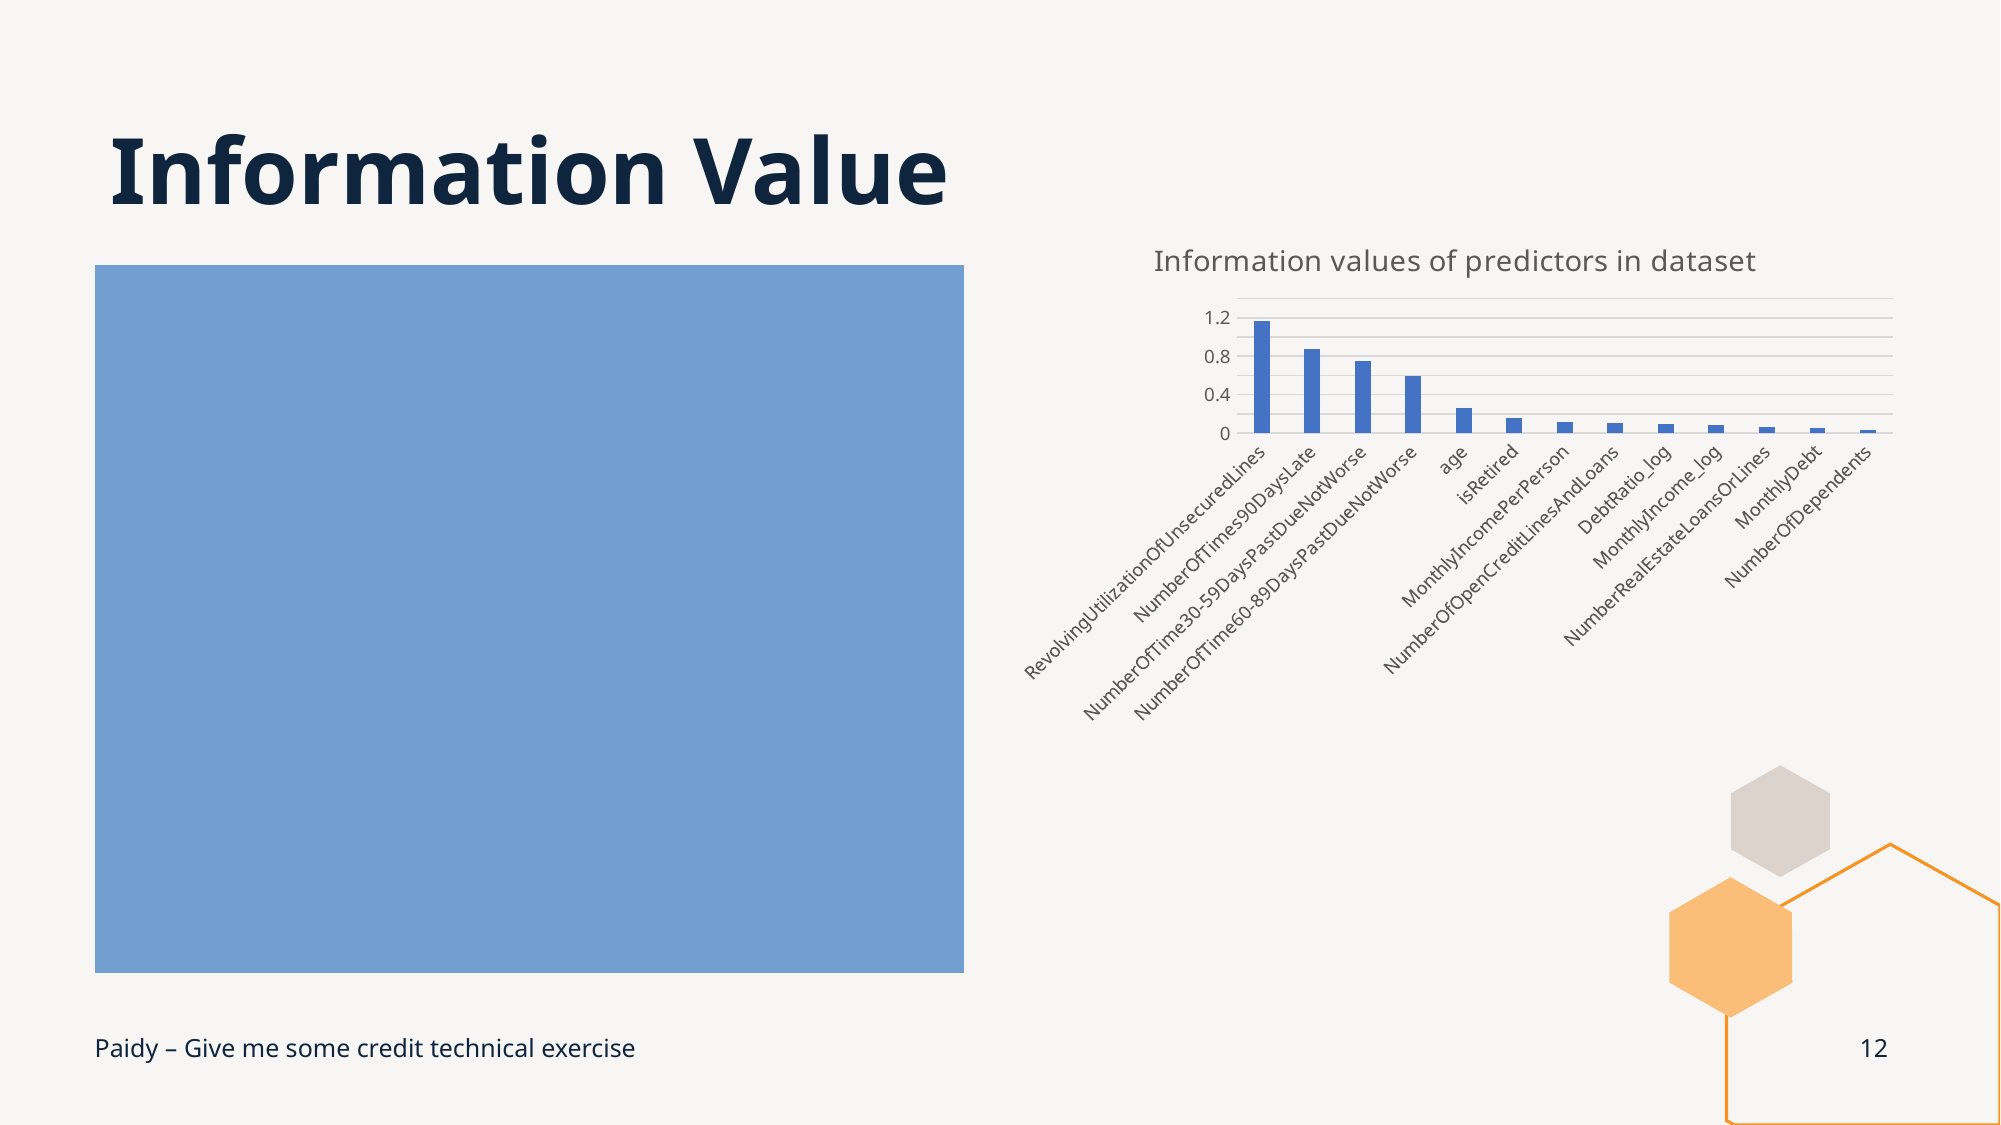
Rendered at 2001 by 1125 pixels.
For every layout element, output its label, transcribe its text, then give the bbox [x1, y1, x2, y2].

title Information Value [95, 118, 1882, 352]
slide_number 12 [1836, 1020, 1912, 1080]
footer Paidy – Give me some credit technical exercise [79, 1020, 755, 1080]
chart [999, 214, 1912, 727]
